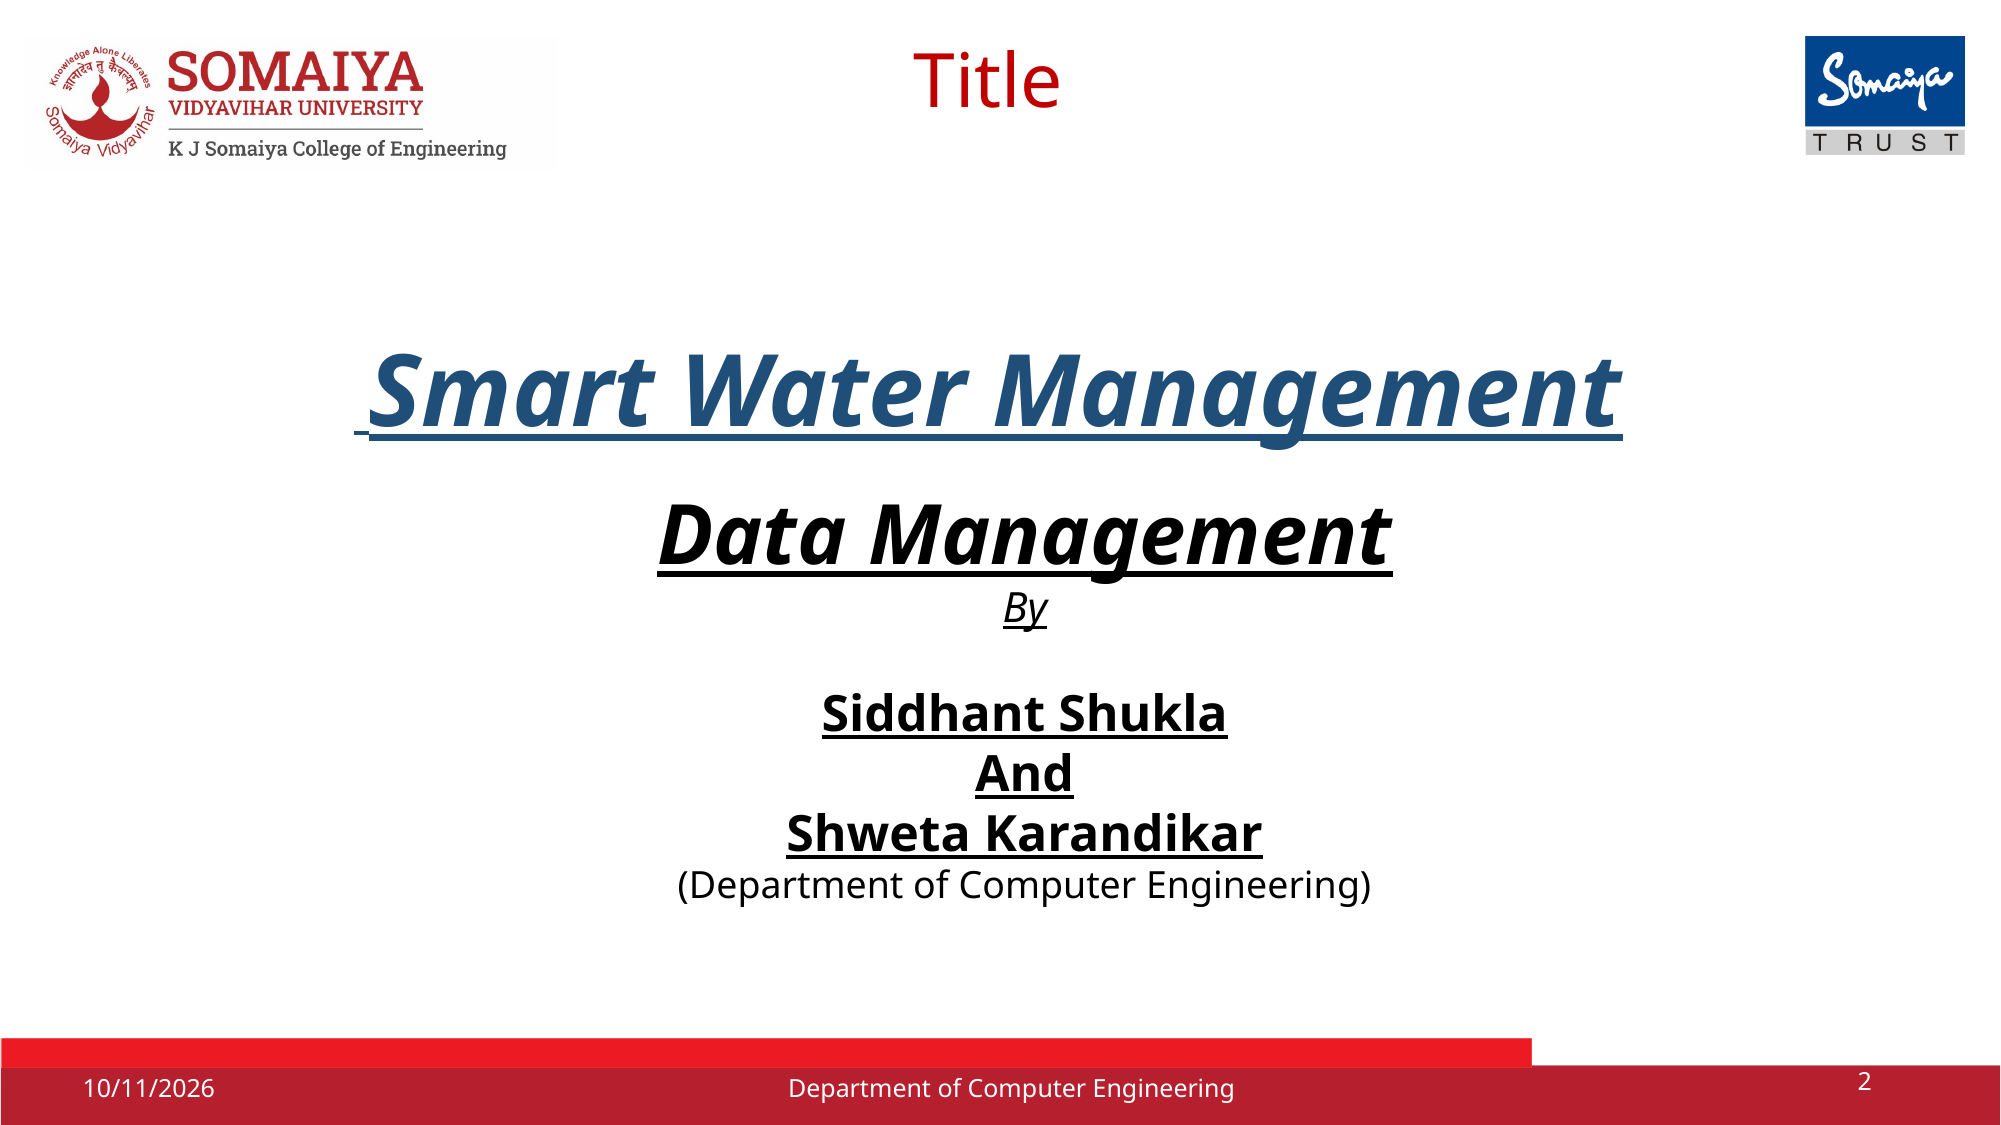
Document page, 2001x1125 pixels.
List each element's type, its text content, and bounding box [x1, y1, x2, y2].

picture [25, 36, 178, 170]
title Title [178, 35, 1798, 178]
text_box Smart Water Management Data Management By Siddhant Shukla And Shweta Karandikar (Department of Computer Engineering) [86, 178, 1891, 953]
slide_number 2 [1436, 1057, 1887, 1118]
footer Department of Computer Engineering [619, 1065, 1405, 1125]
picture [1805, 36, 1965, 155]
picture [2, 1039, 2001, 1125]
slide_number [67, 1065, 518, 1125]
